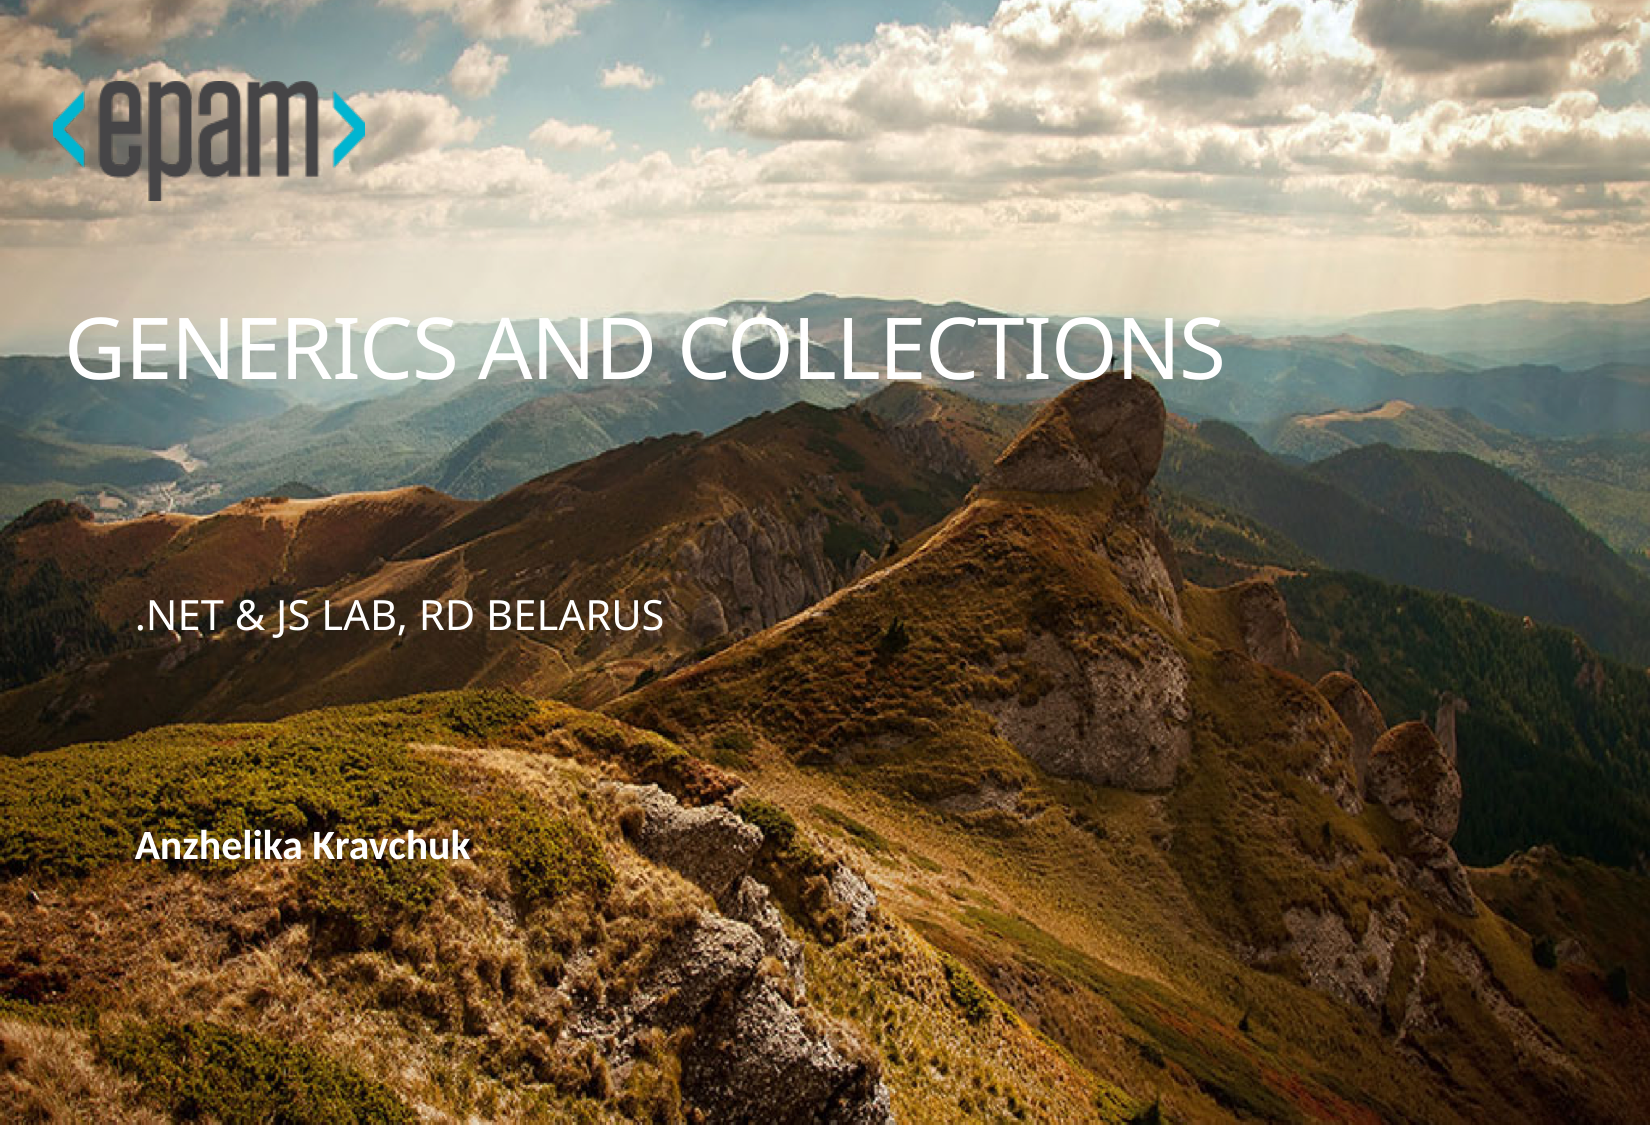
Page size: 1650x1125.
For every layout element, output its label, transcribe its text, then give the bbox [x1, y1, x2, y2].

list Anzhelika Kravchuk [123, 812, 751, 874]
list Generics And Collections [53, 309, 1588, 474]
list .NET & JS Lab, RD belarus [123, 584, 817, 646]
picture [0, 0, 1650, 1125]
